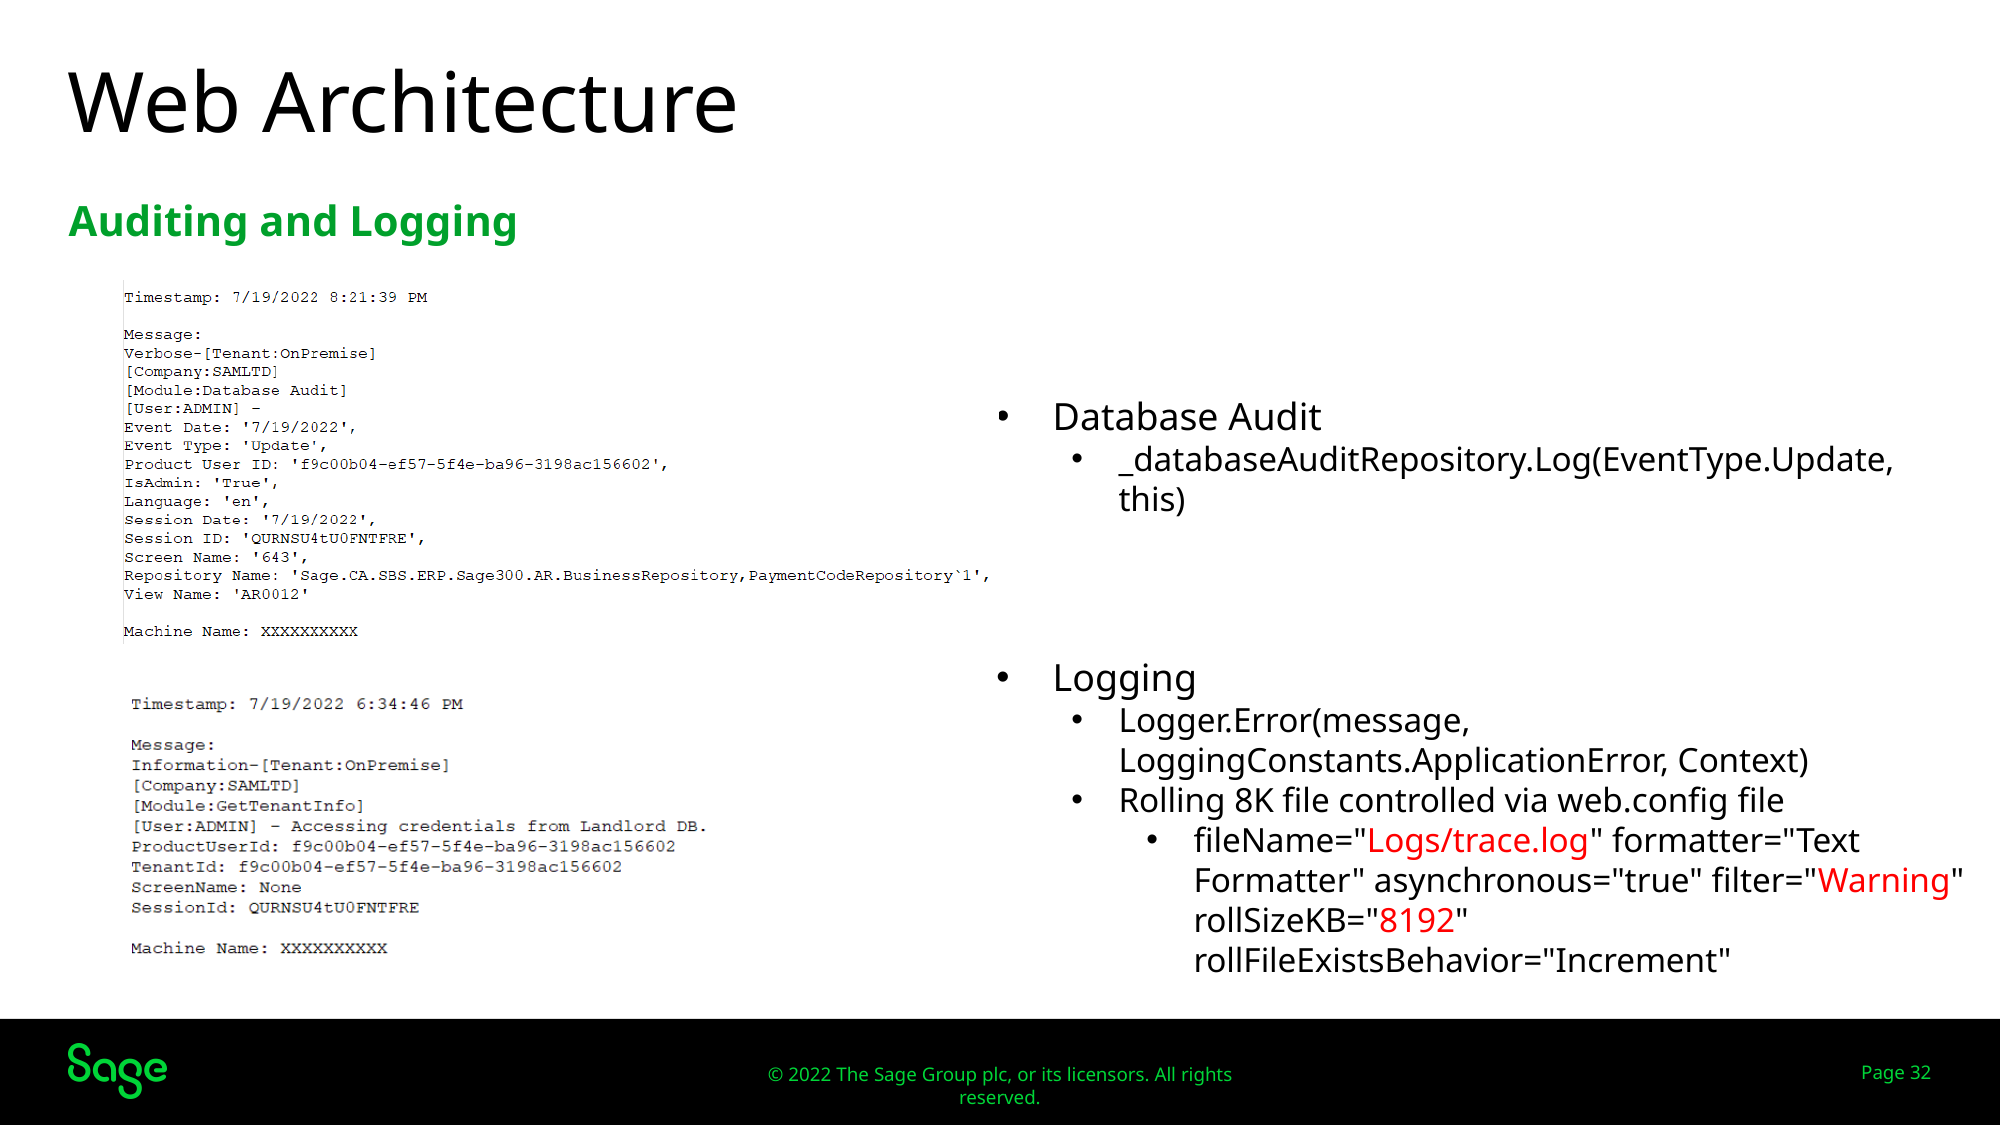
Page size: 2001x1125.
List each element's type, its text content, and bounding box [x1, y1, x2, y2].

text_box Logging Logger.Error(message, LoggingConstants.ApplicationError, Context) Rolling 8K file controlled via web.config file fileName="Logs/trace.log" formatter="Text Formatter" asynchronous="true" filter="Warning" rollSizeKB="8192" rollFileExistsBehavior="Increment" [981, 646, 1983, 1026]
picture [132, 693, 716, 965]
text_box Database Audit _databaseAuditRepository.Log(EventType.Update, this) [999, 385, 1983, 526]
picture [68, 1043, 167, 1099]
title Web Architecture [67, 49, 1930, 147]
picture [123, 280, 999, 644]
list Auditing and Logging [68, 186, 1930, 259]
slide_number Page 32 [1809, 1043, 1947, 1104]
